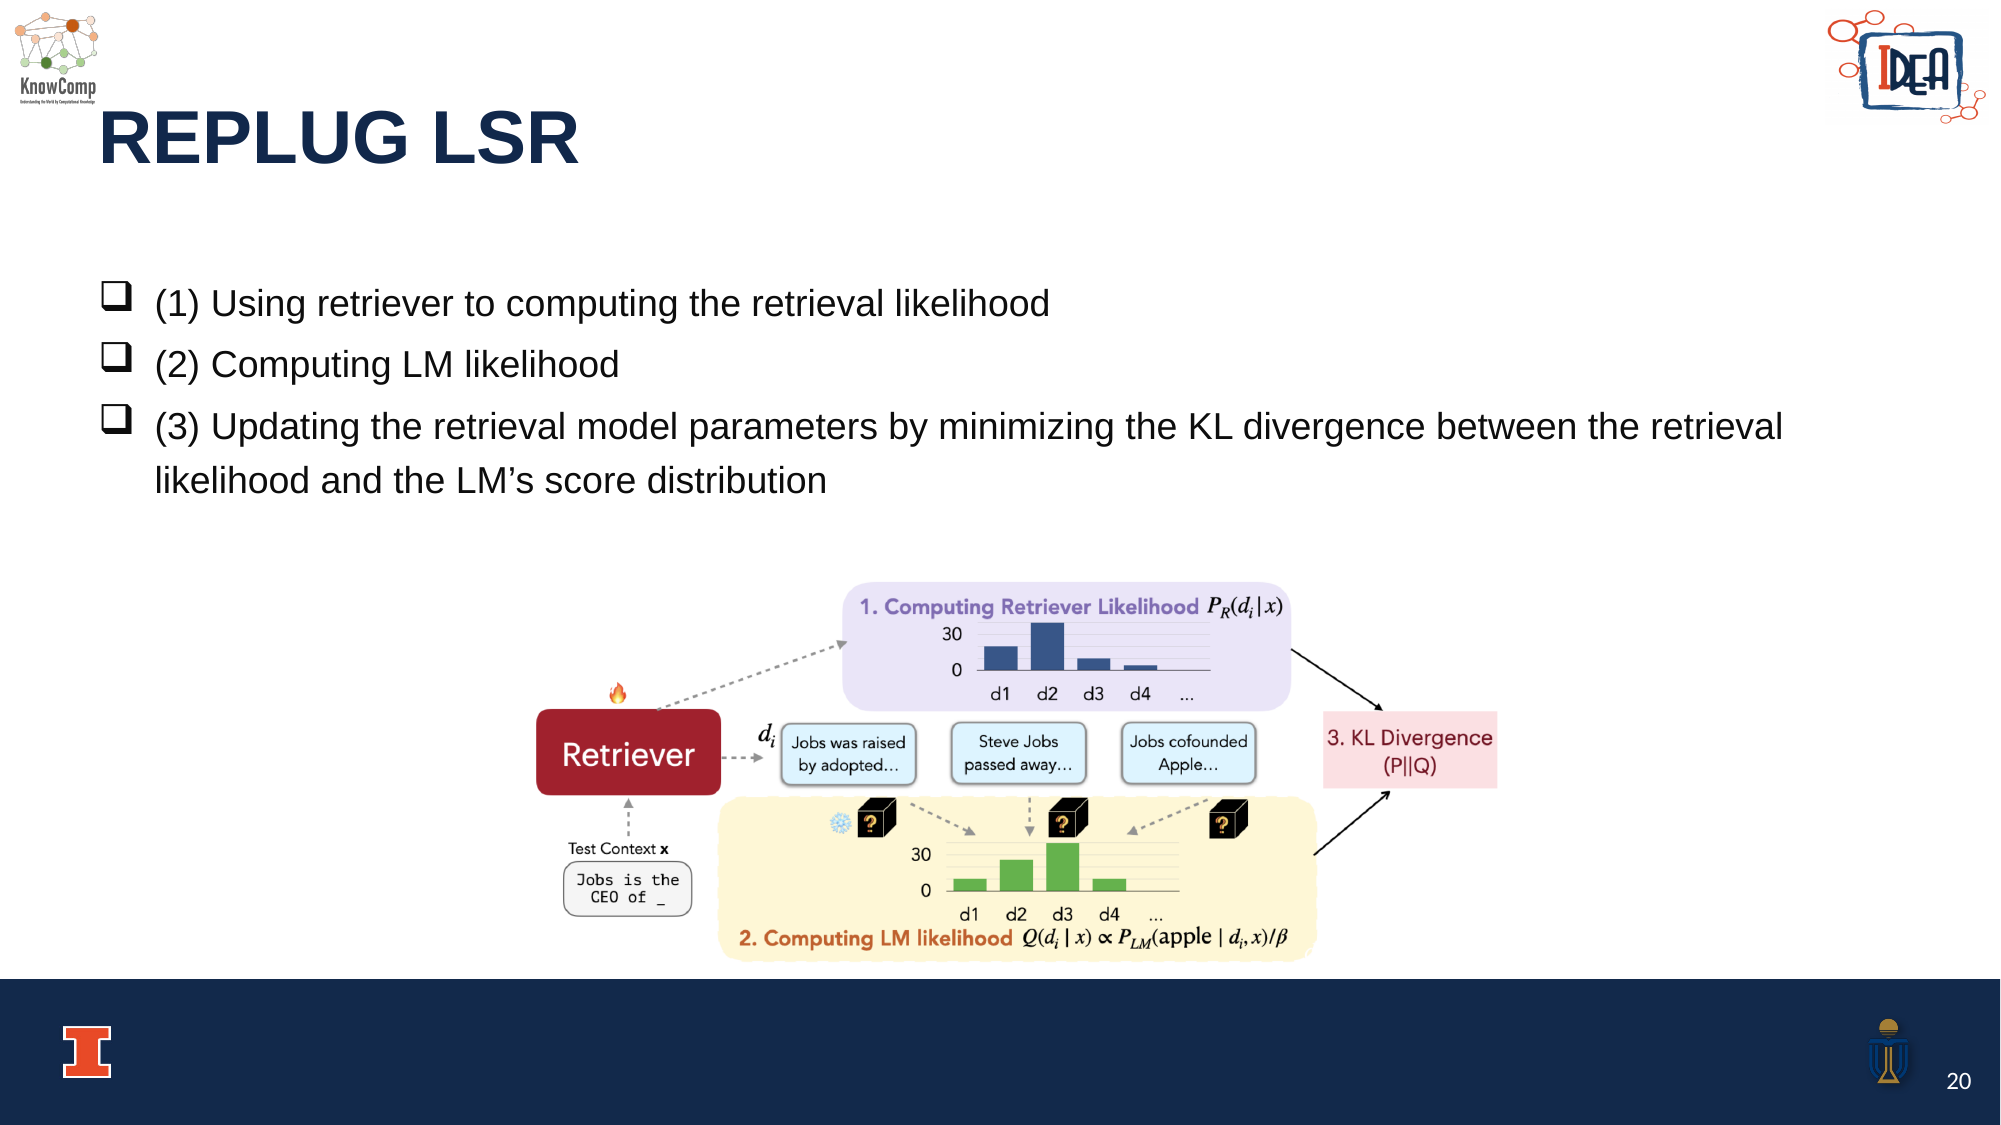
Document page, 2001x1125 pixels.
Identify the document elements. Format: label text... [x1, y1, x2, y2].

title REPLUG LSR [83, 45, 1900, 233]
picture [0, 0, 2001, 1125]
slide_number 20 [1649, 1050, 1987, 1110]
list (1) Using retriever to computing the retrieval likelihood (2) Computing LM likelihood (3) Updating the retrieval model parameters by minimizing the KL divergence between the retrieval likelihood and the LM’s score distribution [83, 262, 1900, 1005]
